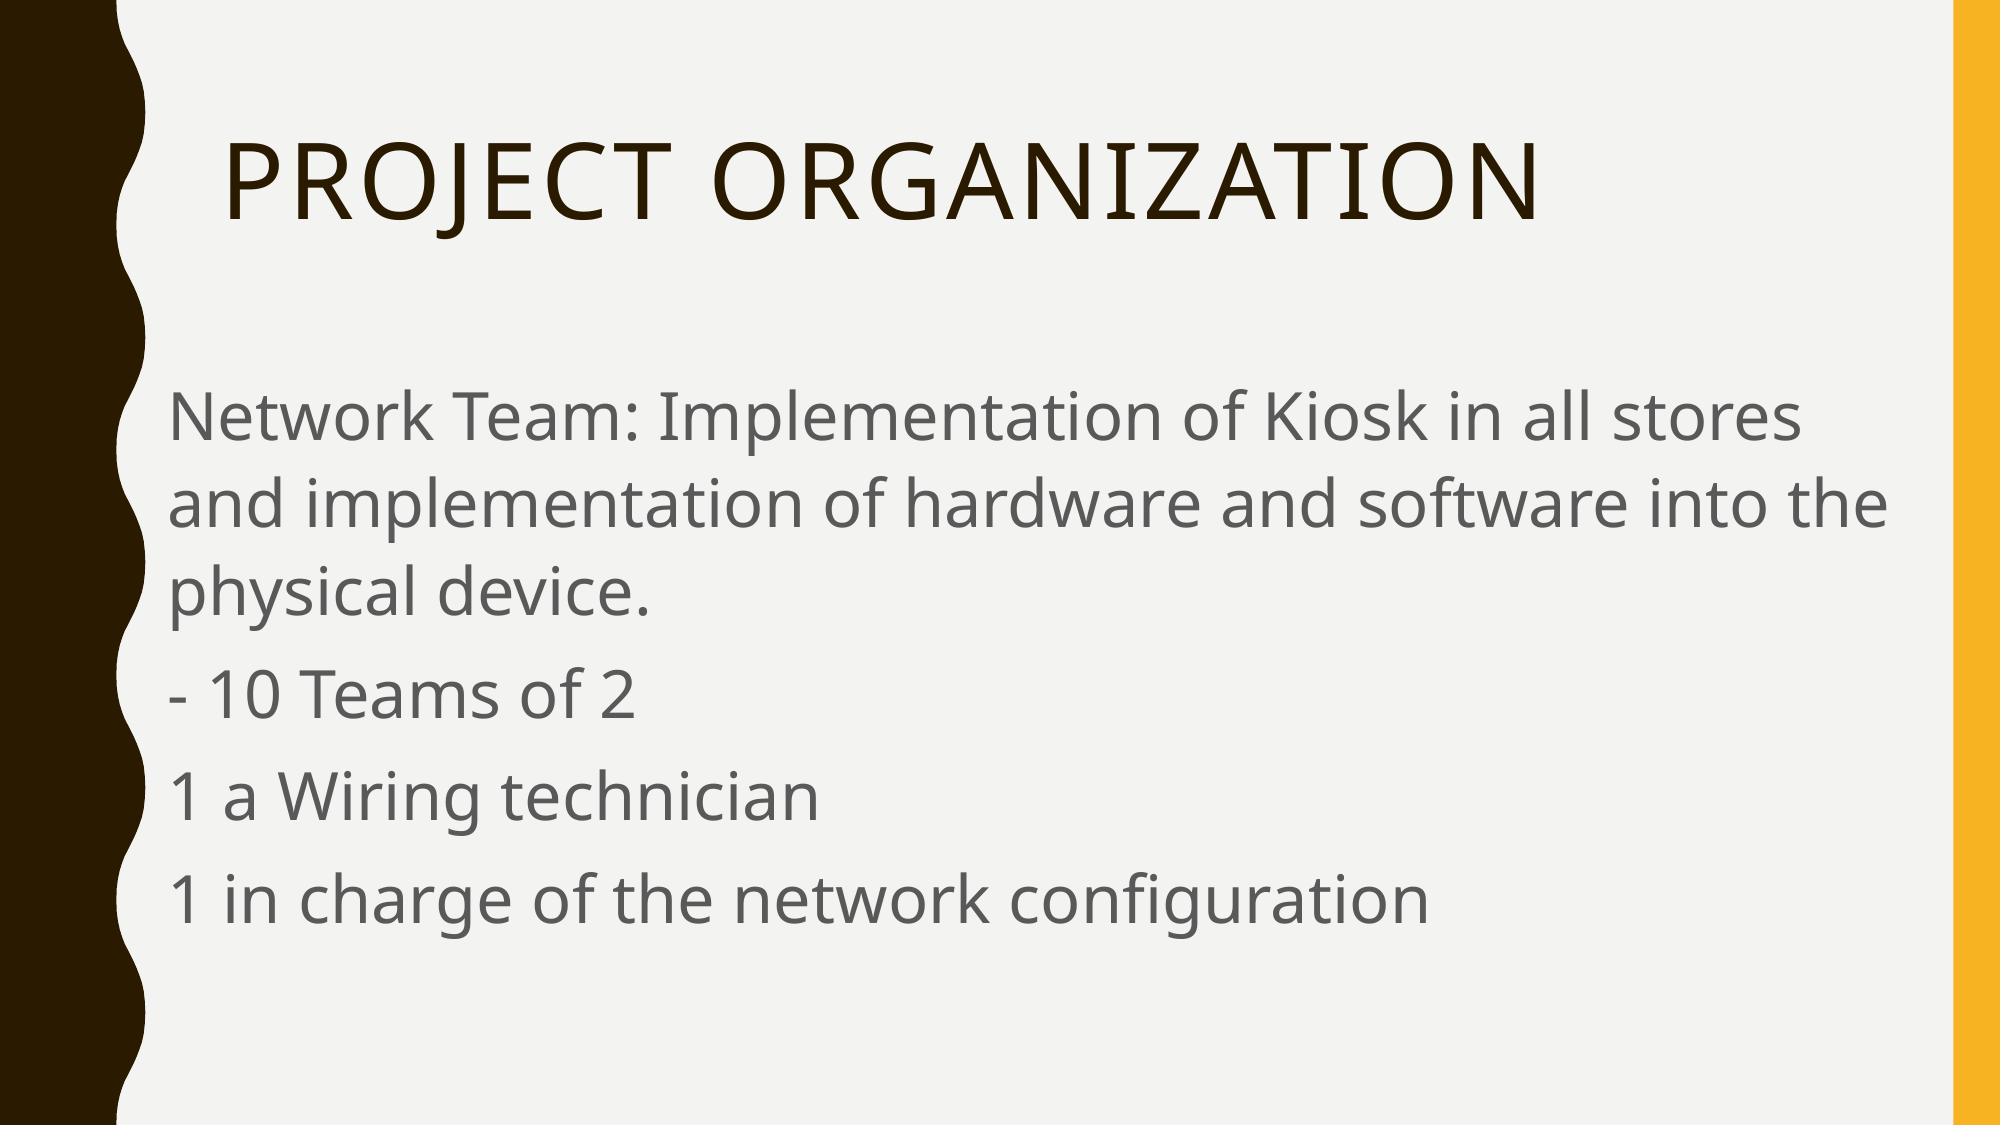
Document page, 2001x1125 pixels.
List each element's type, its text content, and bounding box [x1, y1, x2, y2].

list Network Team: Implementation of Kiosk in all stores and implementation of hardware and software into the physical device. - 10 Teams of 2 1 a Wiring technician 1 in charge of the network configuration [152, 253, 1927, 1049]
title Project Organization [205, 62, 1875, 253]
